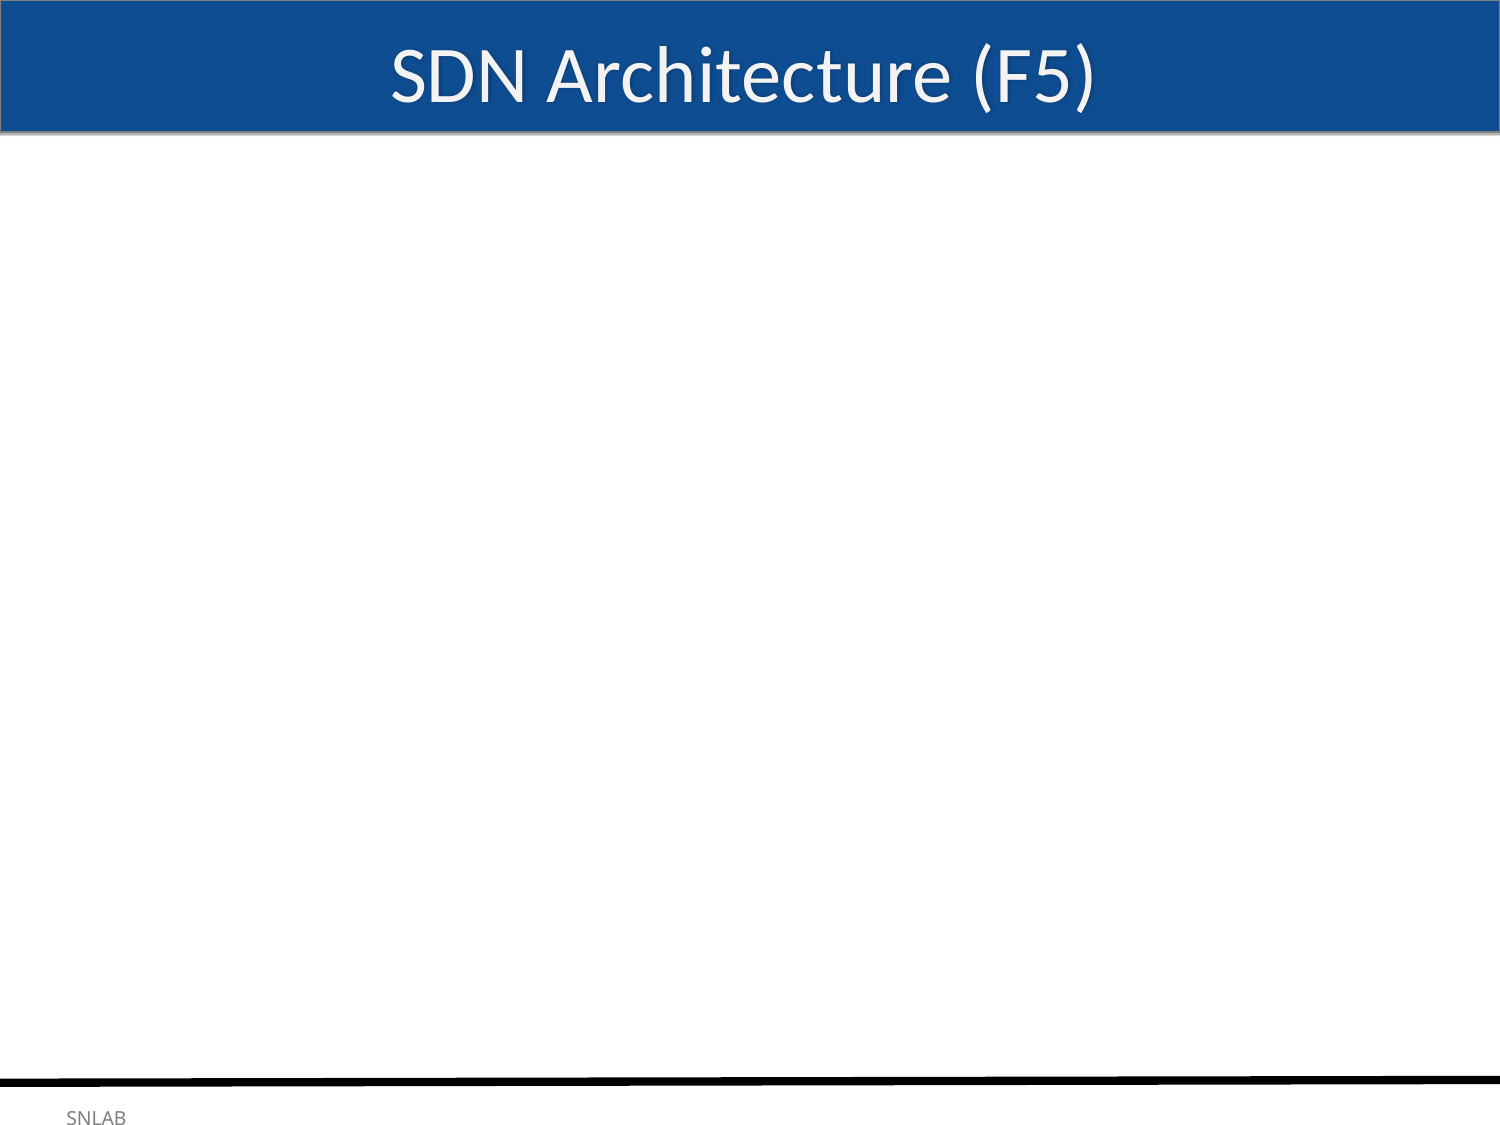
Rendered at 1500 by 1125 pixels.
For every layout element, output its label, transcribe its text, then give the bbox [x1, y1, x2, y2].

title SDN Architecture (F5) [41, 13, 1447, 127]
picture [79, 1114, 86, 1125]
picture [0, 1085, 1500, 1125]
picture [0, 133, 1500, 1078]
